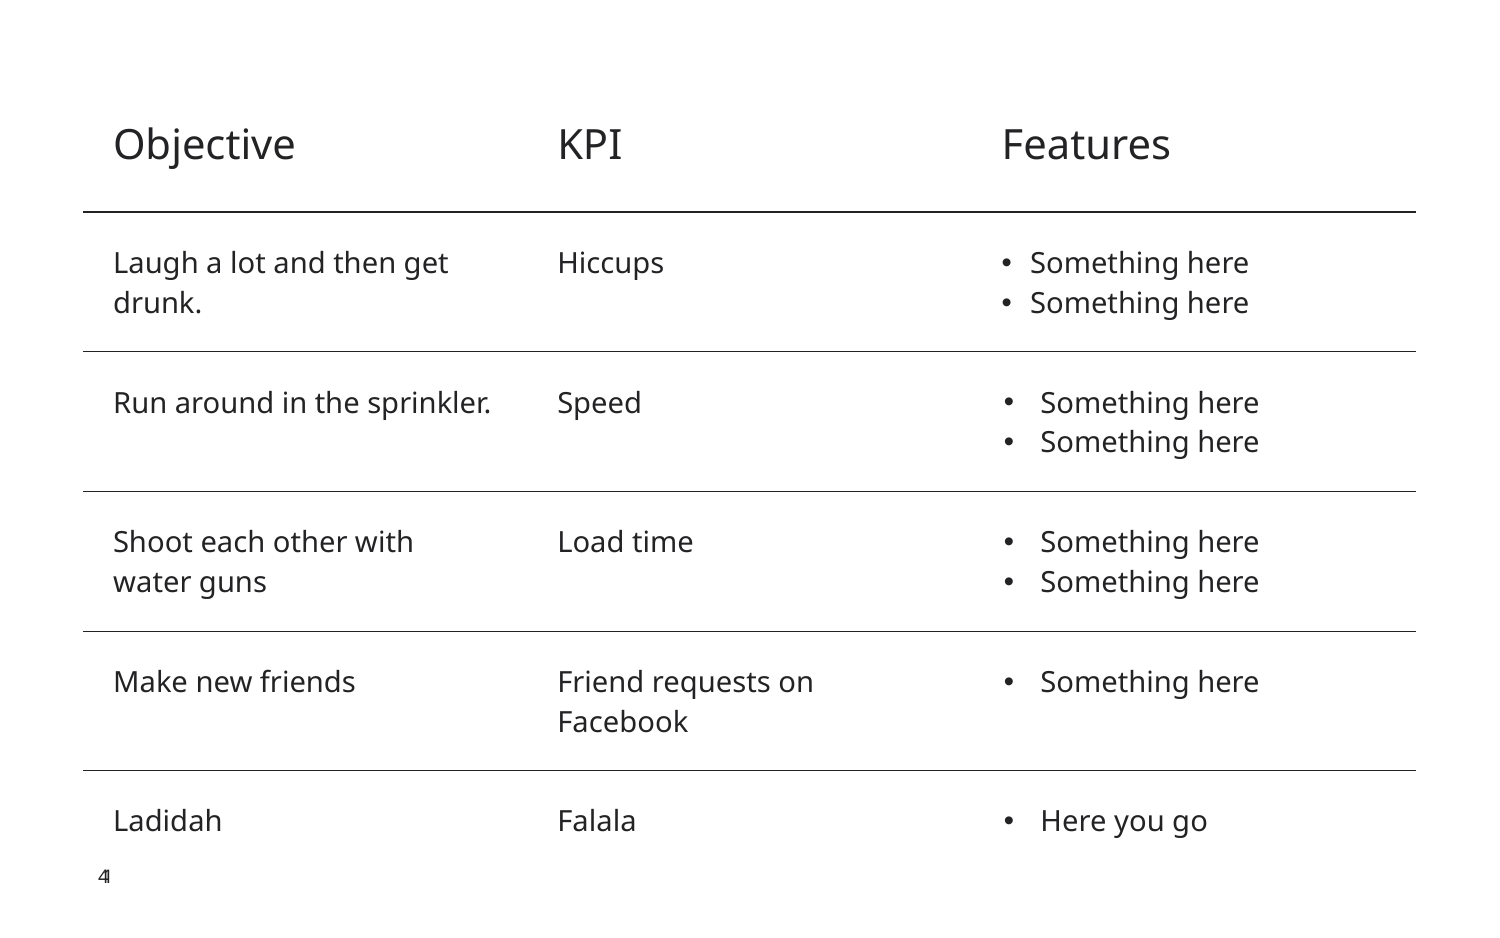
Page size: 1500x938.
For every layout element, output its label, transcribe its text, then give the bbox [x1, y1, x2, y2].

table_cell Make new friends [83, 632, 527, 770]
table_cell Something here Something here [972, 213, 1416, 351]
table_cell Falala [527, 771, 972, 898]
table_header KPI [527, 84, 972, 211]
table_cell Run around in the sprinkler. [83, 352, 527, 491]
table_cell Laugh a lot and then get drunk. [83, 213, 527, 351]
table_header Objective [83, 84, 527, 211]
table_cell Something here Something here [972, 352, 1416, 491]
table_header Features [972, 84, 1416, 211]
table_cell Ladidah [83, 771, 527, 898]
table_cell Here you go [972, 771, 1416, 898]
table_cell Friend requests on Facebook [527, 632, 972, 770]
table_cell Speed [527, 352, 972, 491]
slide_number 43 [83, 852, 434, 903]
table_cell Load time [527, 492, 972, 631]
table_cell Something here [972, 632, 1416, 770]
table_cell Shoot each other with water guns [83, 492, 527, 631]
table_cell Hiccups [527, 213, 972, 351]
table_cell Something here Something here [972, 492, 1416, 631]
